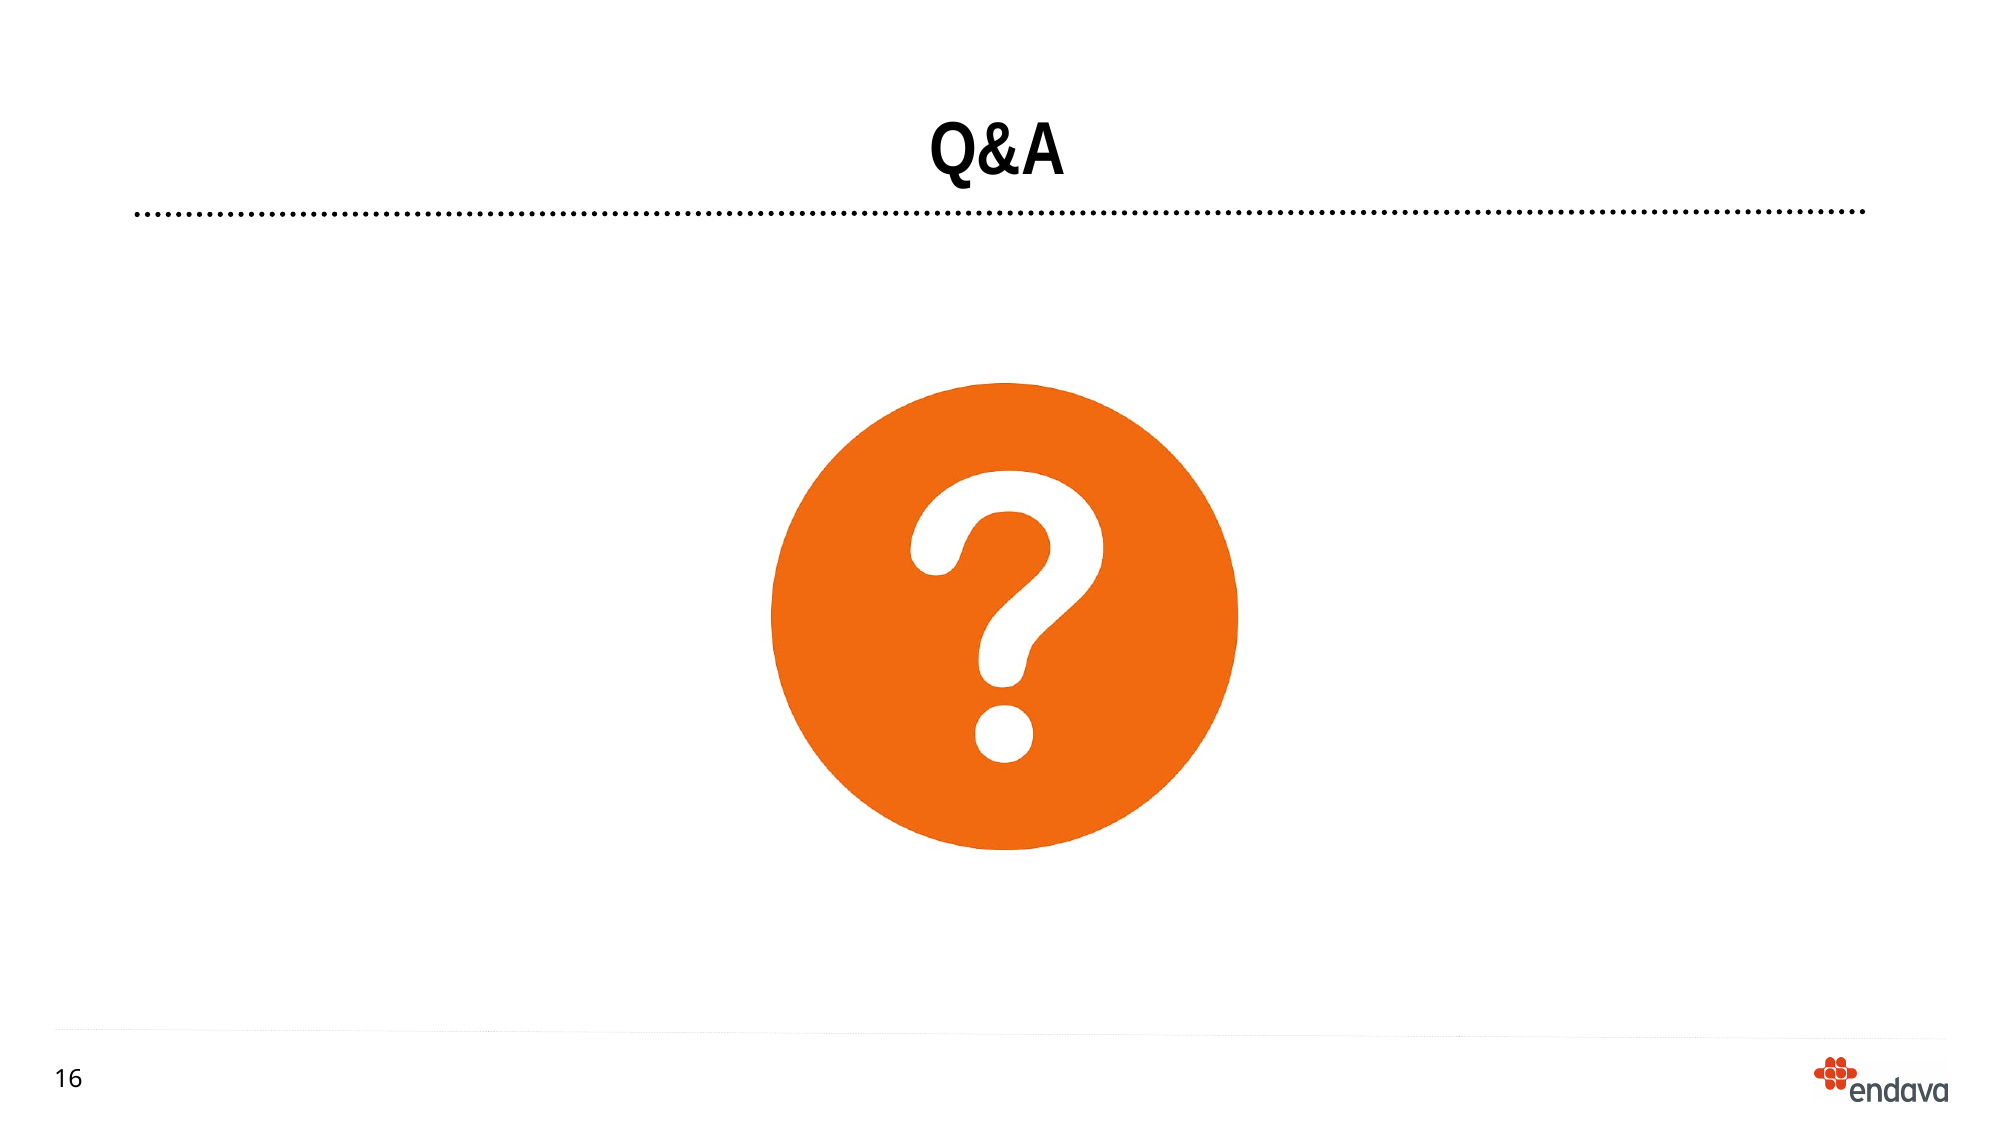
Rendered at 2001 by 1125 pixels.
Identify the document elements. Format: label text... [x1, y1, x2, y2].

picture [714, 326, 1296, 908]
picture [1814, 1057, 1948, 1102]
title Q&A [198, 26, 1812, 195]
